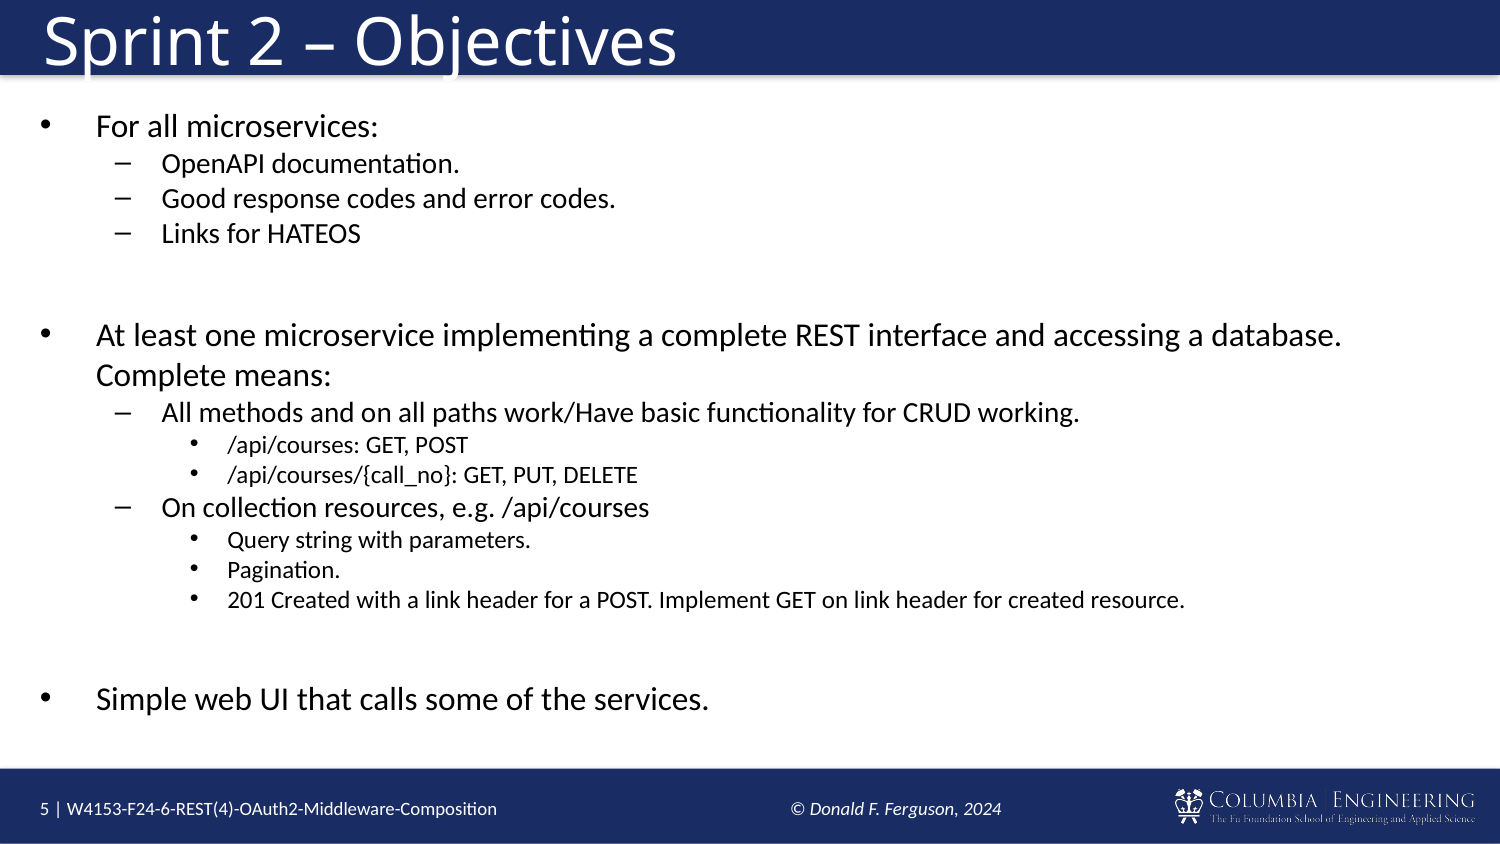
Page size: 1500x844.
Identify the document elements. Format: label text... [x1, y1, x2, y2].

list For all microservices: OpenAPI documentation. Good response codes and error codes. Links for HATEOS At least one microservice implementing a complete REST interface and accessing a database. Complete means: All methods and on all paths work/Have basic functionality for CRUD working. /api/courses: GET, POST /api/courses/{call_no}: GET, PUT, DELETE On collection resources, e.g. /api/courses Query string with parameters. Pagination. 201 Created with a link header for a POST. Implement GET on link header for created resource. Simple web UI that calls some of the services. [24, 96, 1475, 780]
title Sprint 2 – Objectives [28, 0, 1450, 73]
